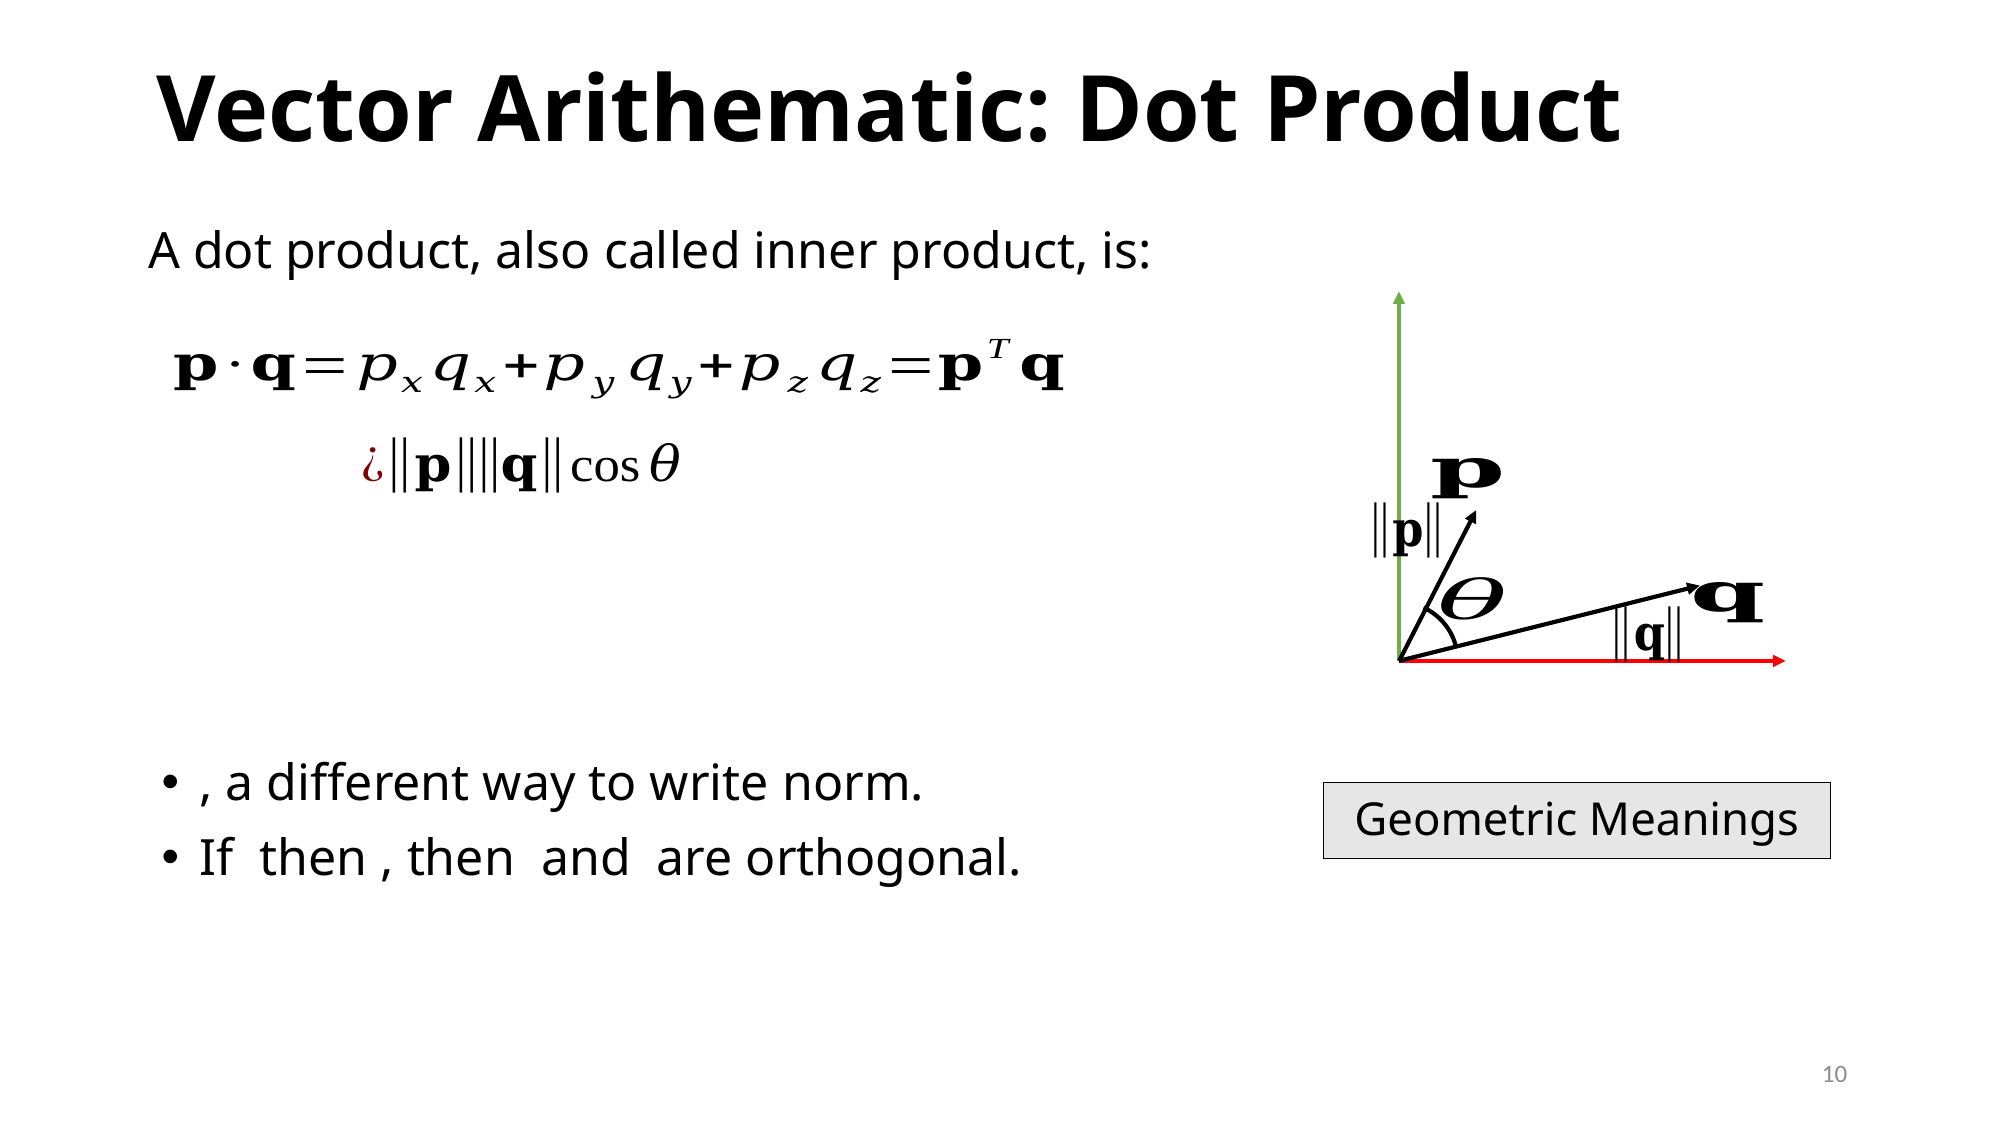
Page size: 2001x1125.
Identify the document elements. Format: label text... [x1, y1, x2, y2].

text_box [1399, 510, 1477, 585]
slide_number 10 [1412, 1042, 1863, 1103]
title Vector Arithematic: Dot Product [141, 3, 1954, 221]
text_box Geometric Meanings [1323, 782, 1831, 859]
text_box A dot product, also called inner product, is: [133, 174, 1912, 330]
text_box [1398, 585, 1700, 661]
